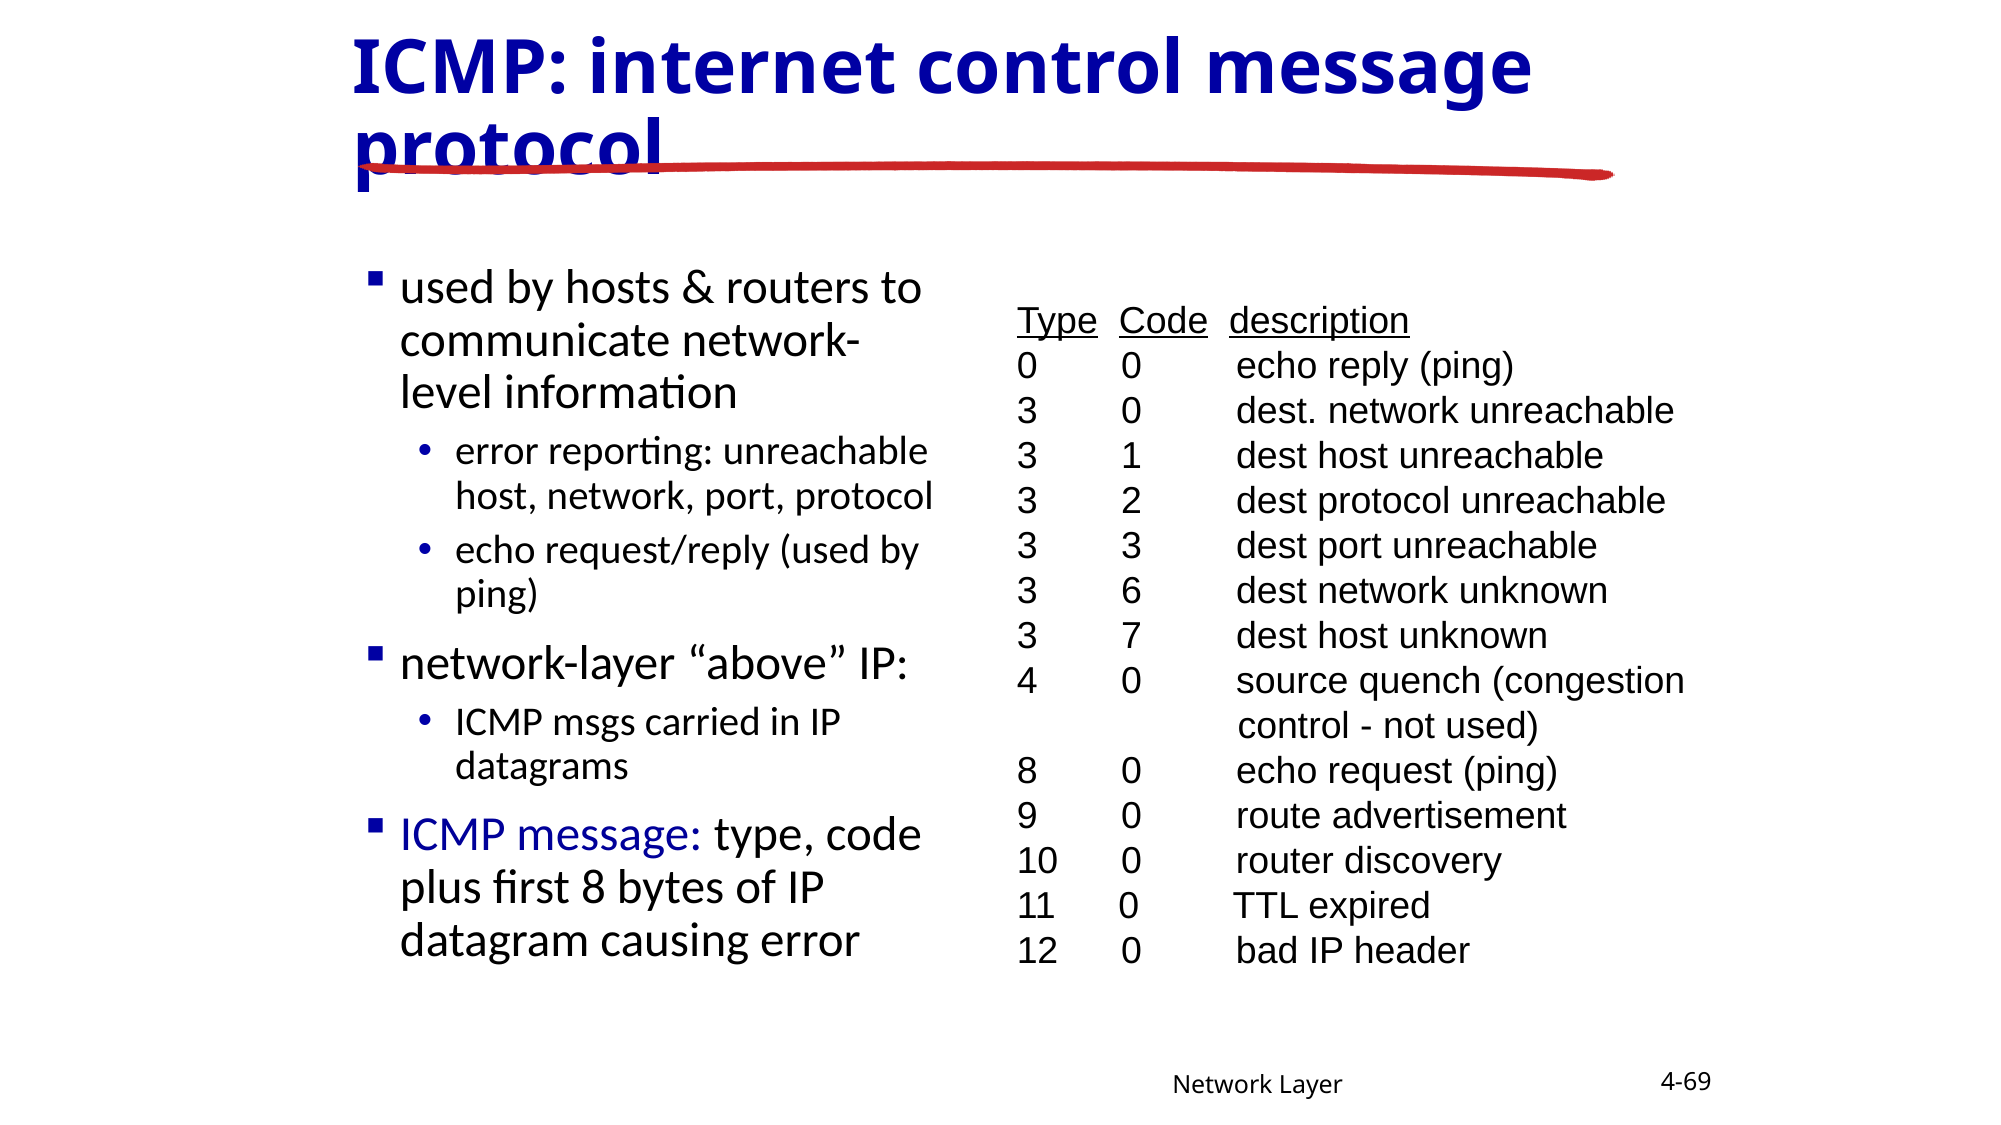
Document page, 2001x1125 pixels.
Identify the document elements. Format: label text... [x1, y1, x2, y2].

slide_number 4-69 [1615, 1060, 1727, 1106]
list used by hosts & routers to communicate network-level information error reporting: unreachable host, network, port, protocol echo request/reply (used by ping) network-layer “above” IP: ICMP msgs carried in IP datagrams ICMP message: type, code plus first 8 bytes of IP datagram causing error [328, 253, 954, 1016]
picture [353, 156, 1629, 186]
footer Network Layer [1157, 1060, 1633, 1108]
title ICMP: internet control message protocol [337, 37, 1671, 182]
text_box Type Code description 0 0 echo reply (ping) 3 0 dest. network unreachable 3 1 dest host unreachable 3 2 dest protocol unreachable 3 3 dest port unreachable 3 6 dest network unknown 3 7 dest host unknown 4 0 source quench (congestion control - not used) 8 0 echo request (ping) 9 0 route advertisement 10 0 router discovery 11 0 TTL expired 12 0 bad IP header [1002, 288, 1701, 1024]
